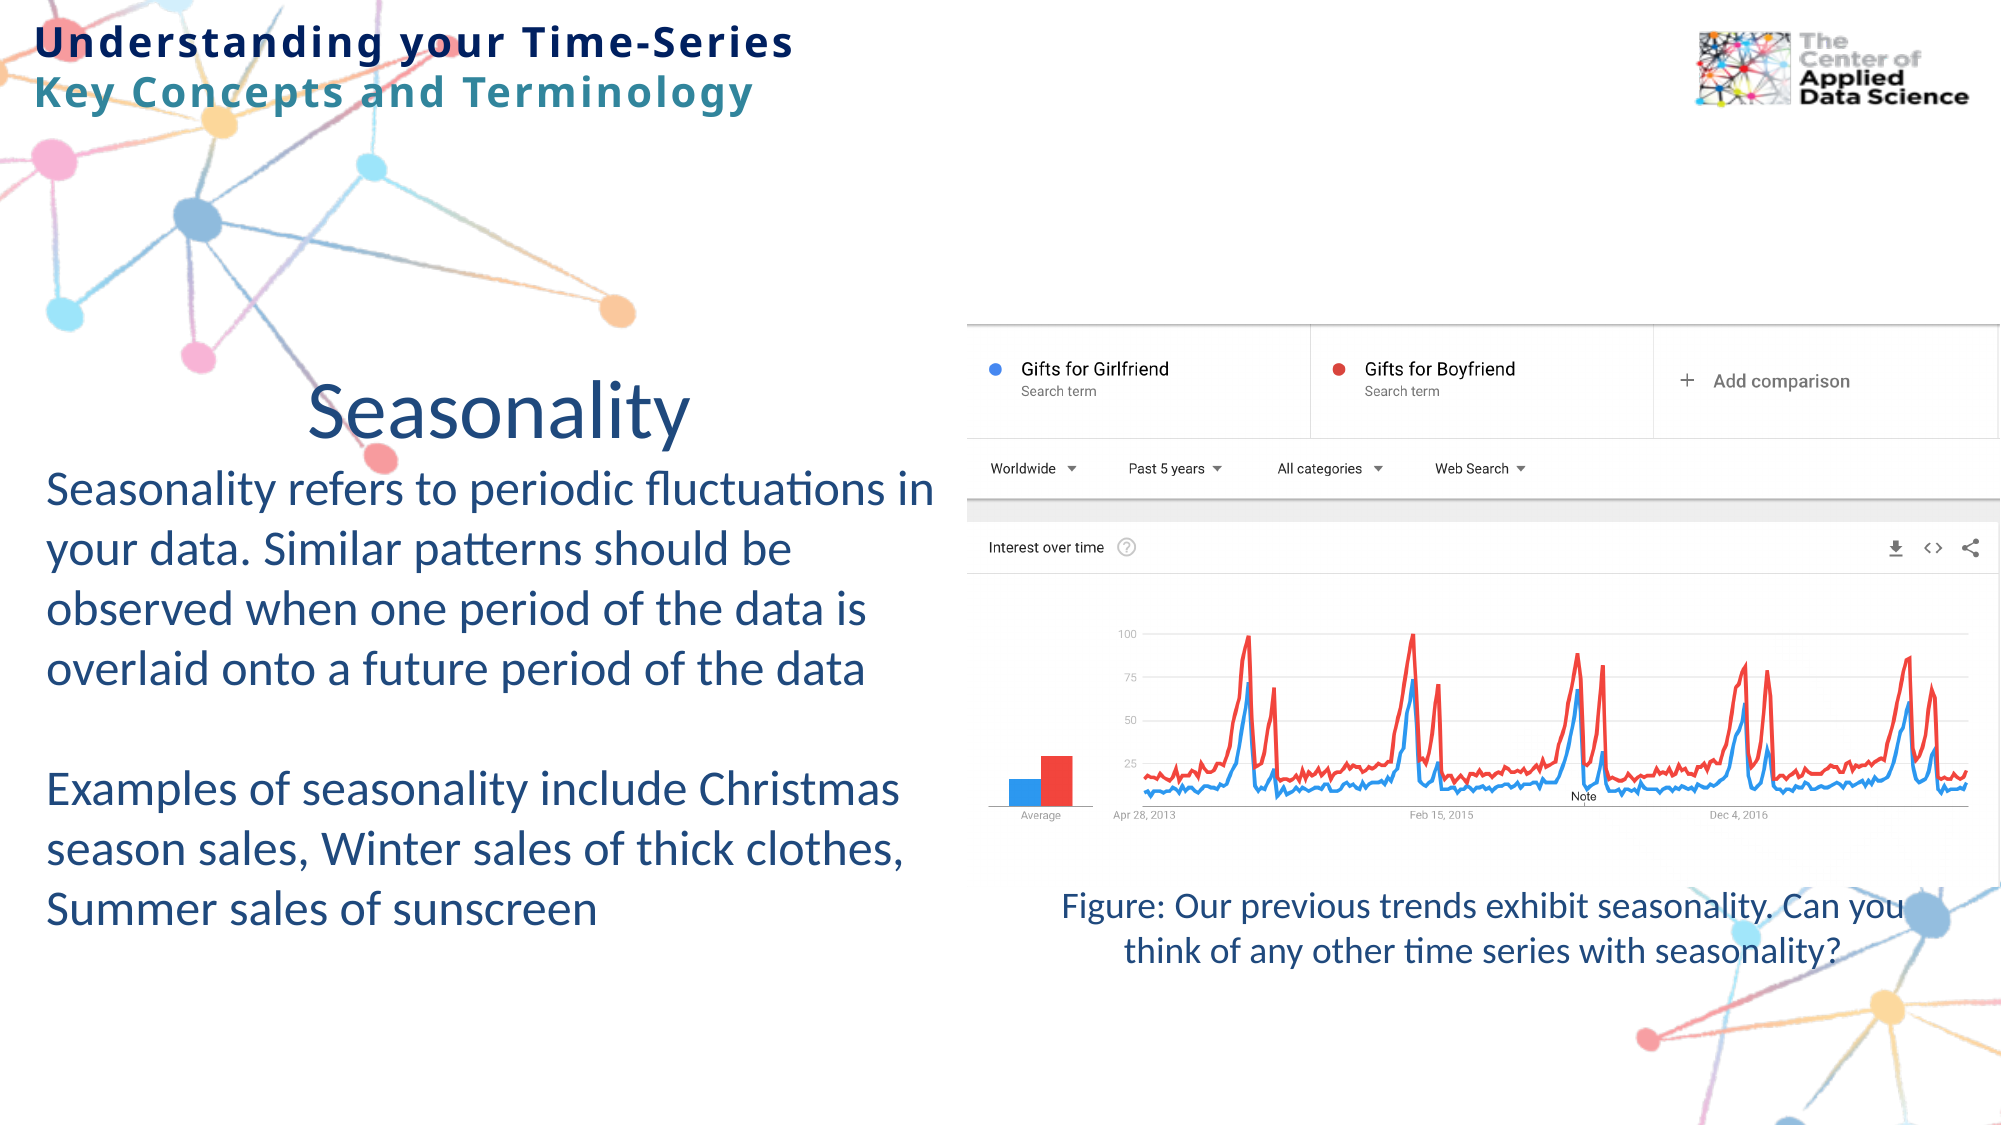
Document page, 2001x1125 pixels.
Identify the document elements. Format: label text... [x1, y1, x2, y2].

text_box Understanding your Time-Series Key Concepts and Terminology [31, 16, 1493, 117]
picture [967, 323, 2000, 887]
picture [1684, 19, 1982, 120]
text_box Seasonality Seasonality refers to periodic fluctuations in your data. Similar patterns should be observed when one period of the data is overlaid onto a future period of the data Examples of seasonality include Christmas season sales, Winter sales of thick clothes, Summer sales of sunscreen [31, 348, 968, 1125]
text_box Figure: Our previous trends exhibit seasonality. Can you think of any other time series with seasonality? [1015, 895, 1952, 978]
